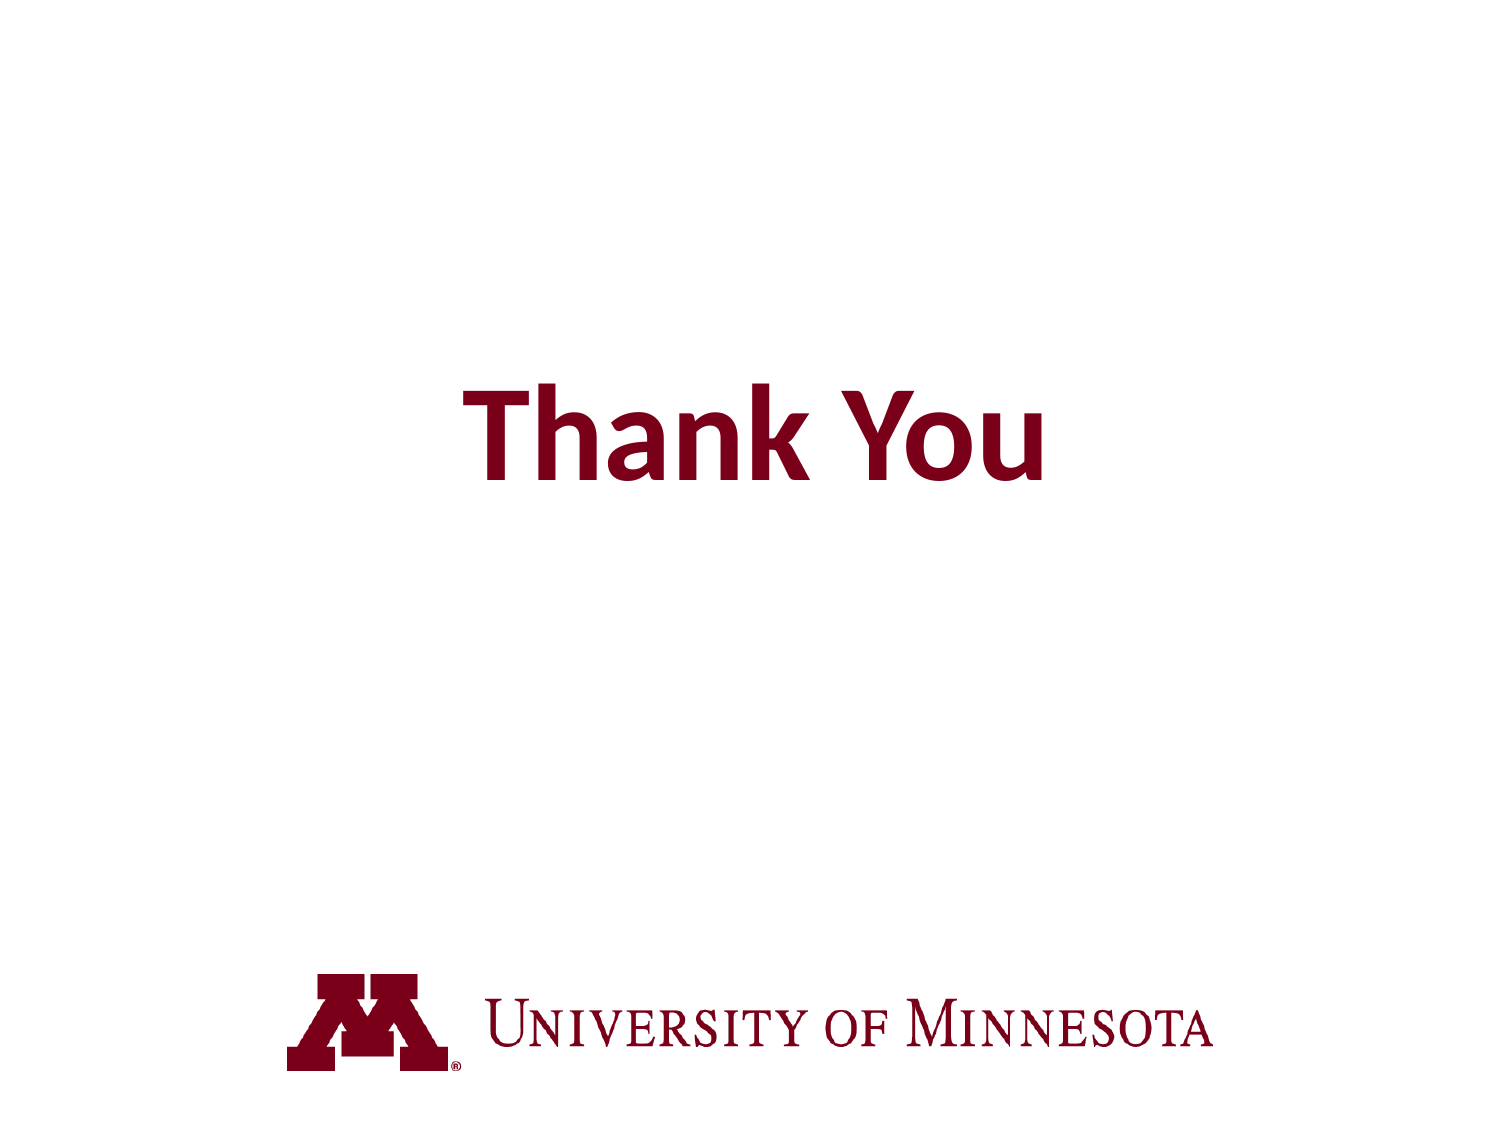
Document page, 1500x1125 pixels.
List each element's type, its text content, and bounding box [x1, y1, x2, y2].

title Thank You [37, 263, 1476, 588]
picture [287, 974, 1213, 1071]
